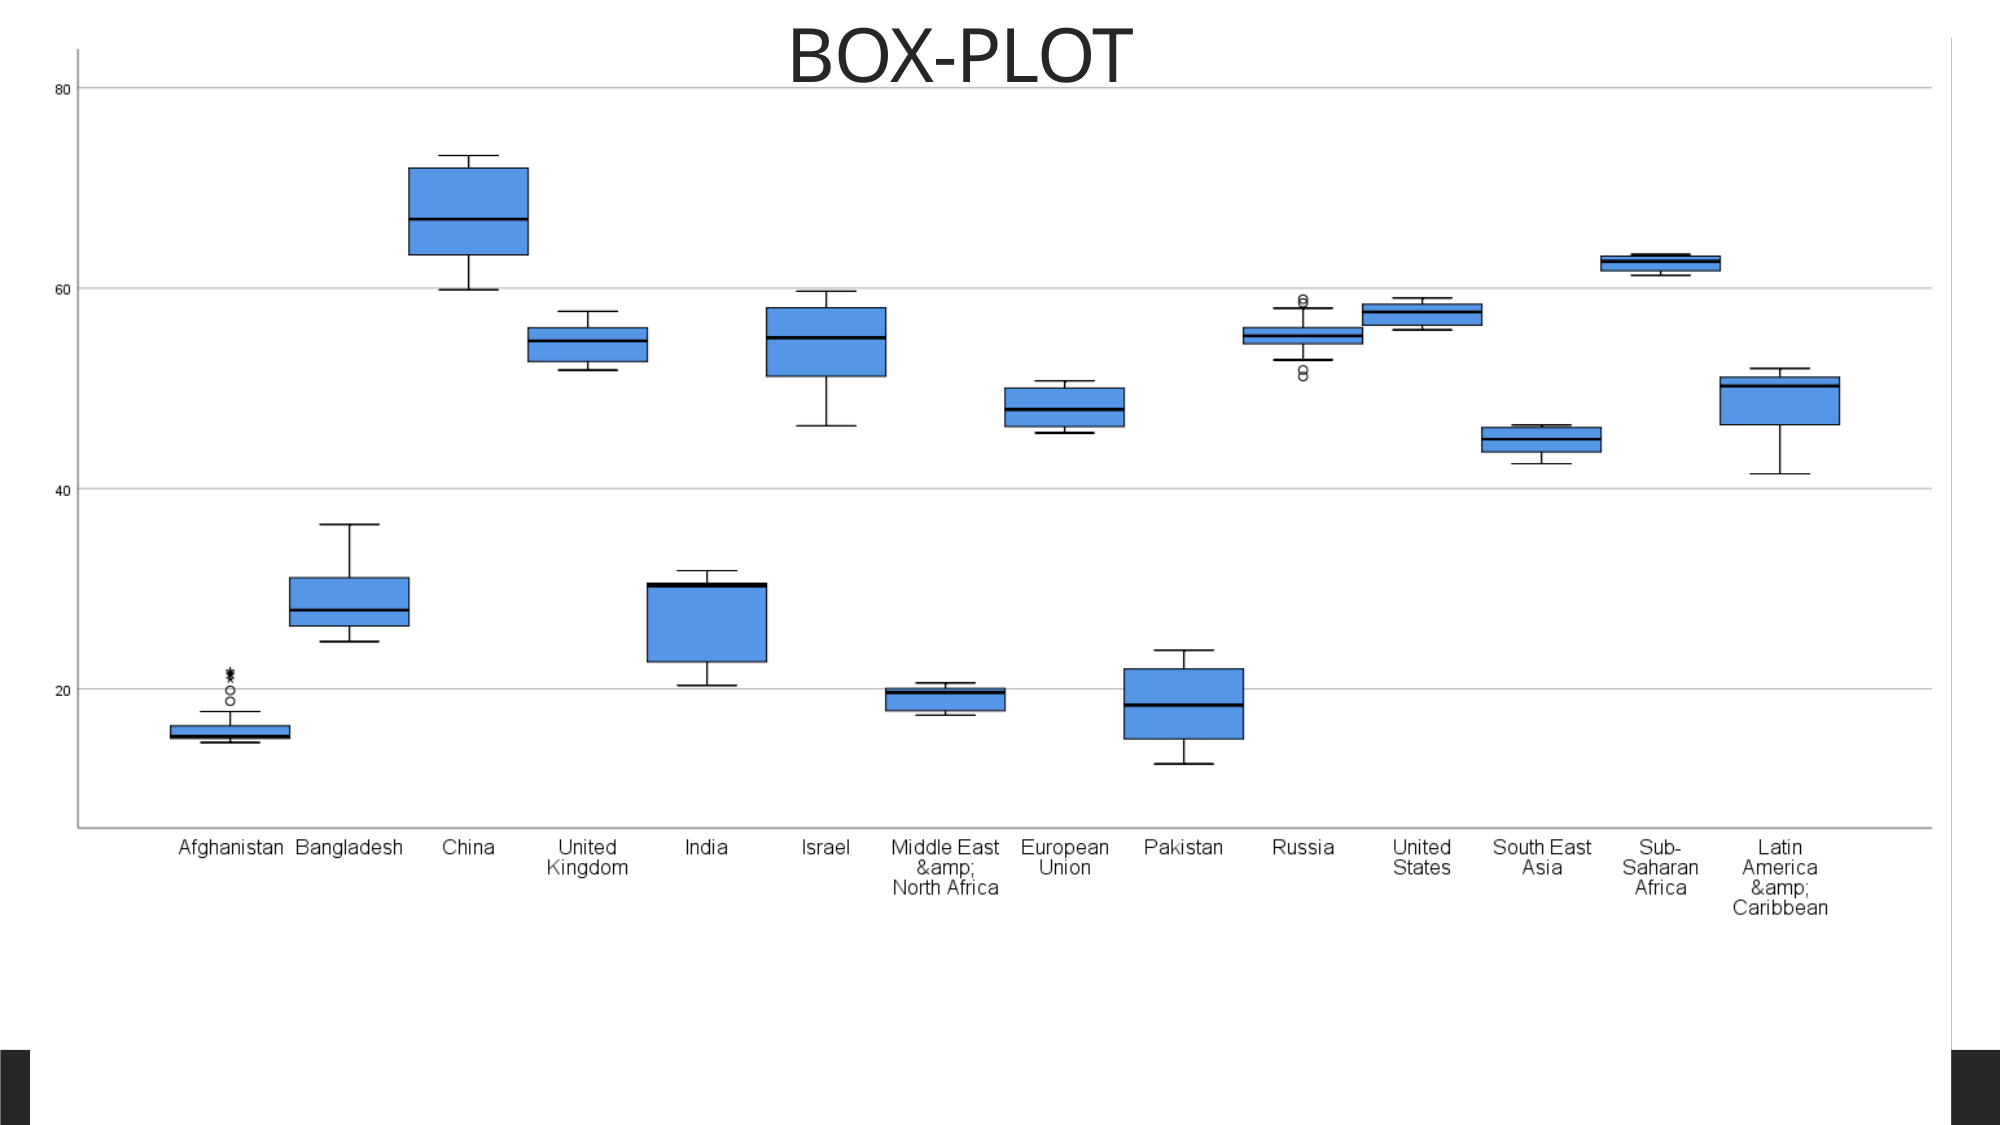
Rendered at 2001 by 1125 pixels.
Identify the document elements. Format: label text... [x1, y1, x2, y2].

picture [30, 38, 2000, 1125]
text_box BOX-PLOT [772, 0, 1799, 36]
